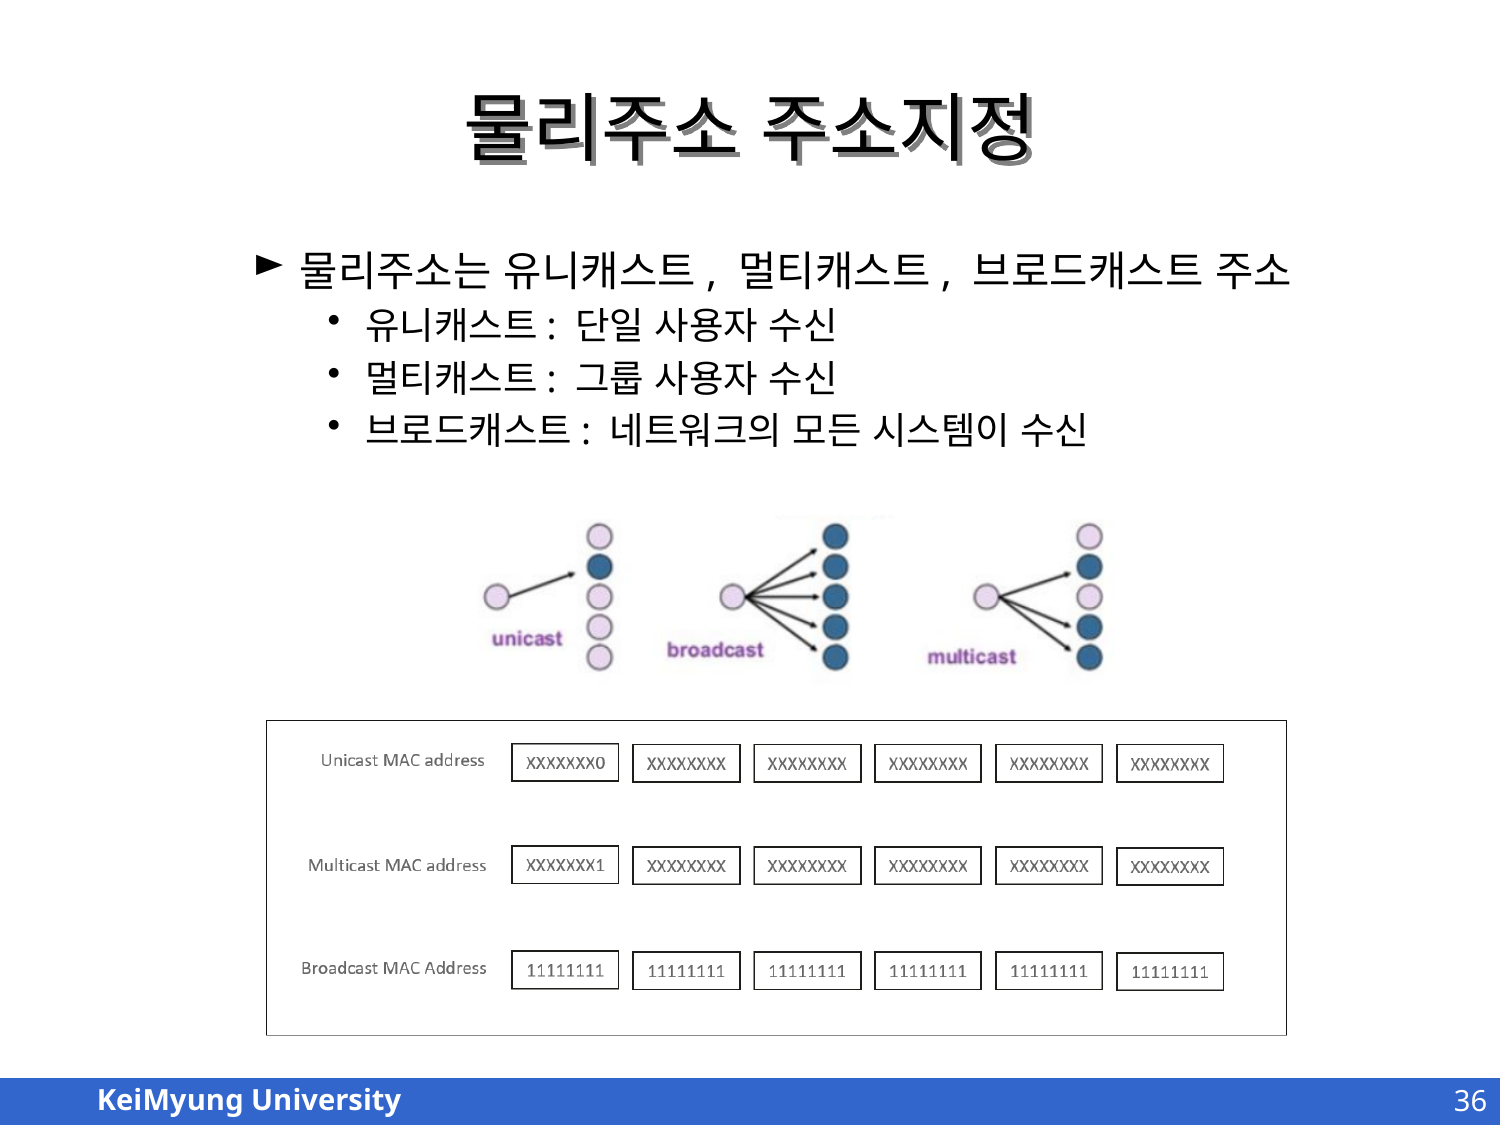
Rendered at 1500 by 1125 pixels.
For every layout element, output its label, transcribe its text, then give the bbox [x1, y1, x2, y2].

title 물리주소 주소지정 [0, 76, 1500, 175]
slide_number 36 [1189, 1074, 1500, 1125]
picture [265, 718, 1288, 1036]
list 물리주소는 유니캐스트, 멀티캐스트, 브로드캐스트 주소 유니캐스트: 단일 사용자 수신 멀티캐스트: 그룹 사용자 수신 브로드캐스트: 네트워크의 모든 시스템이 수신 [162, 237, 1438, 1026]
picture [468, 514, 1132, 689]
